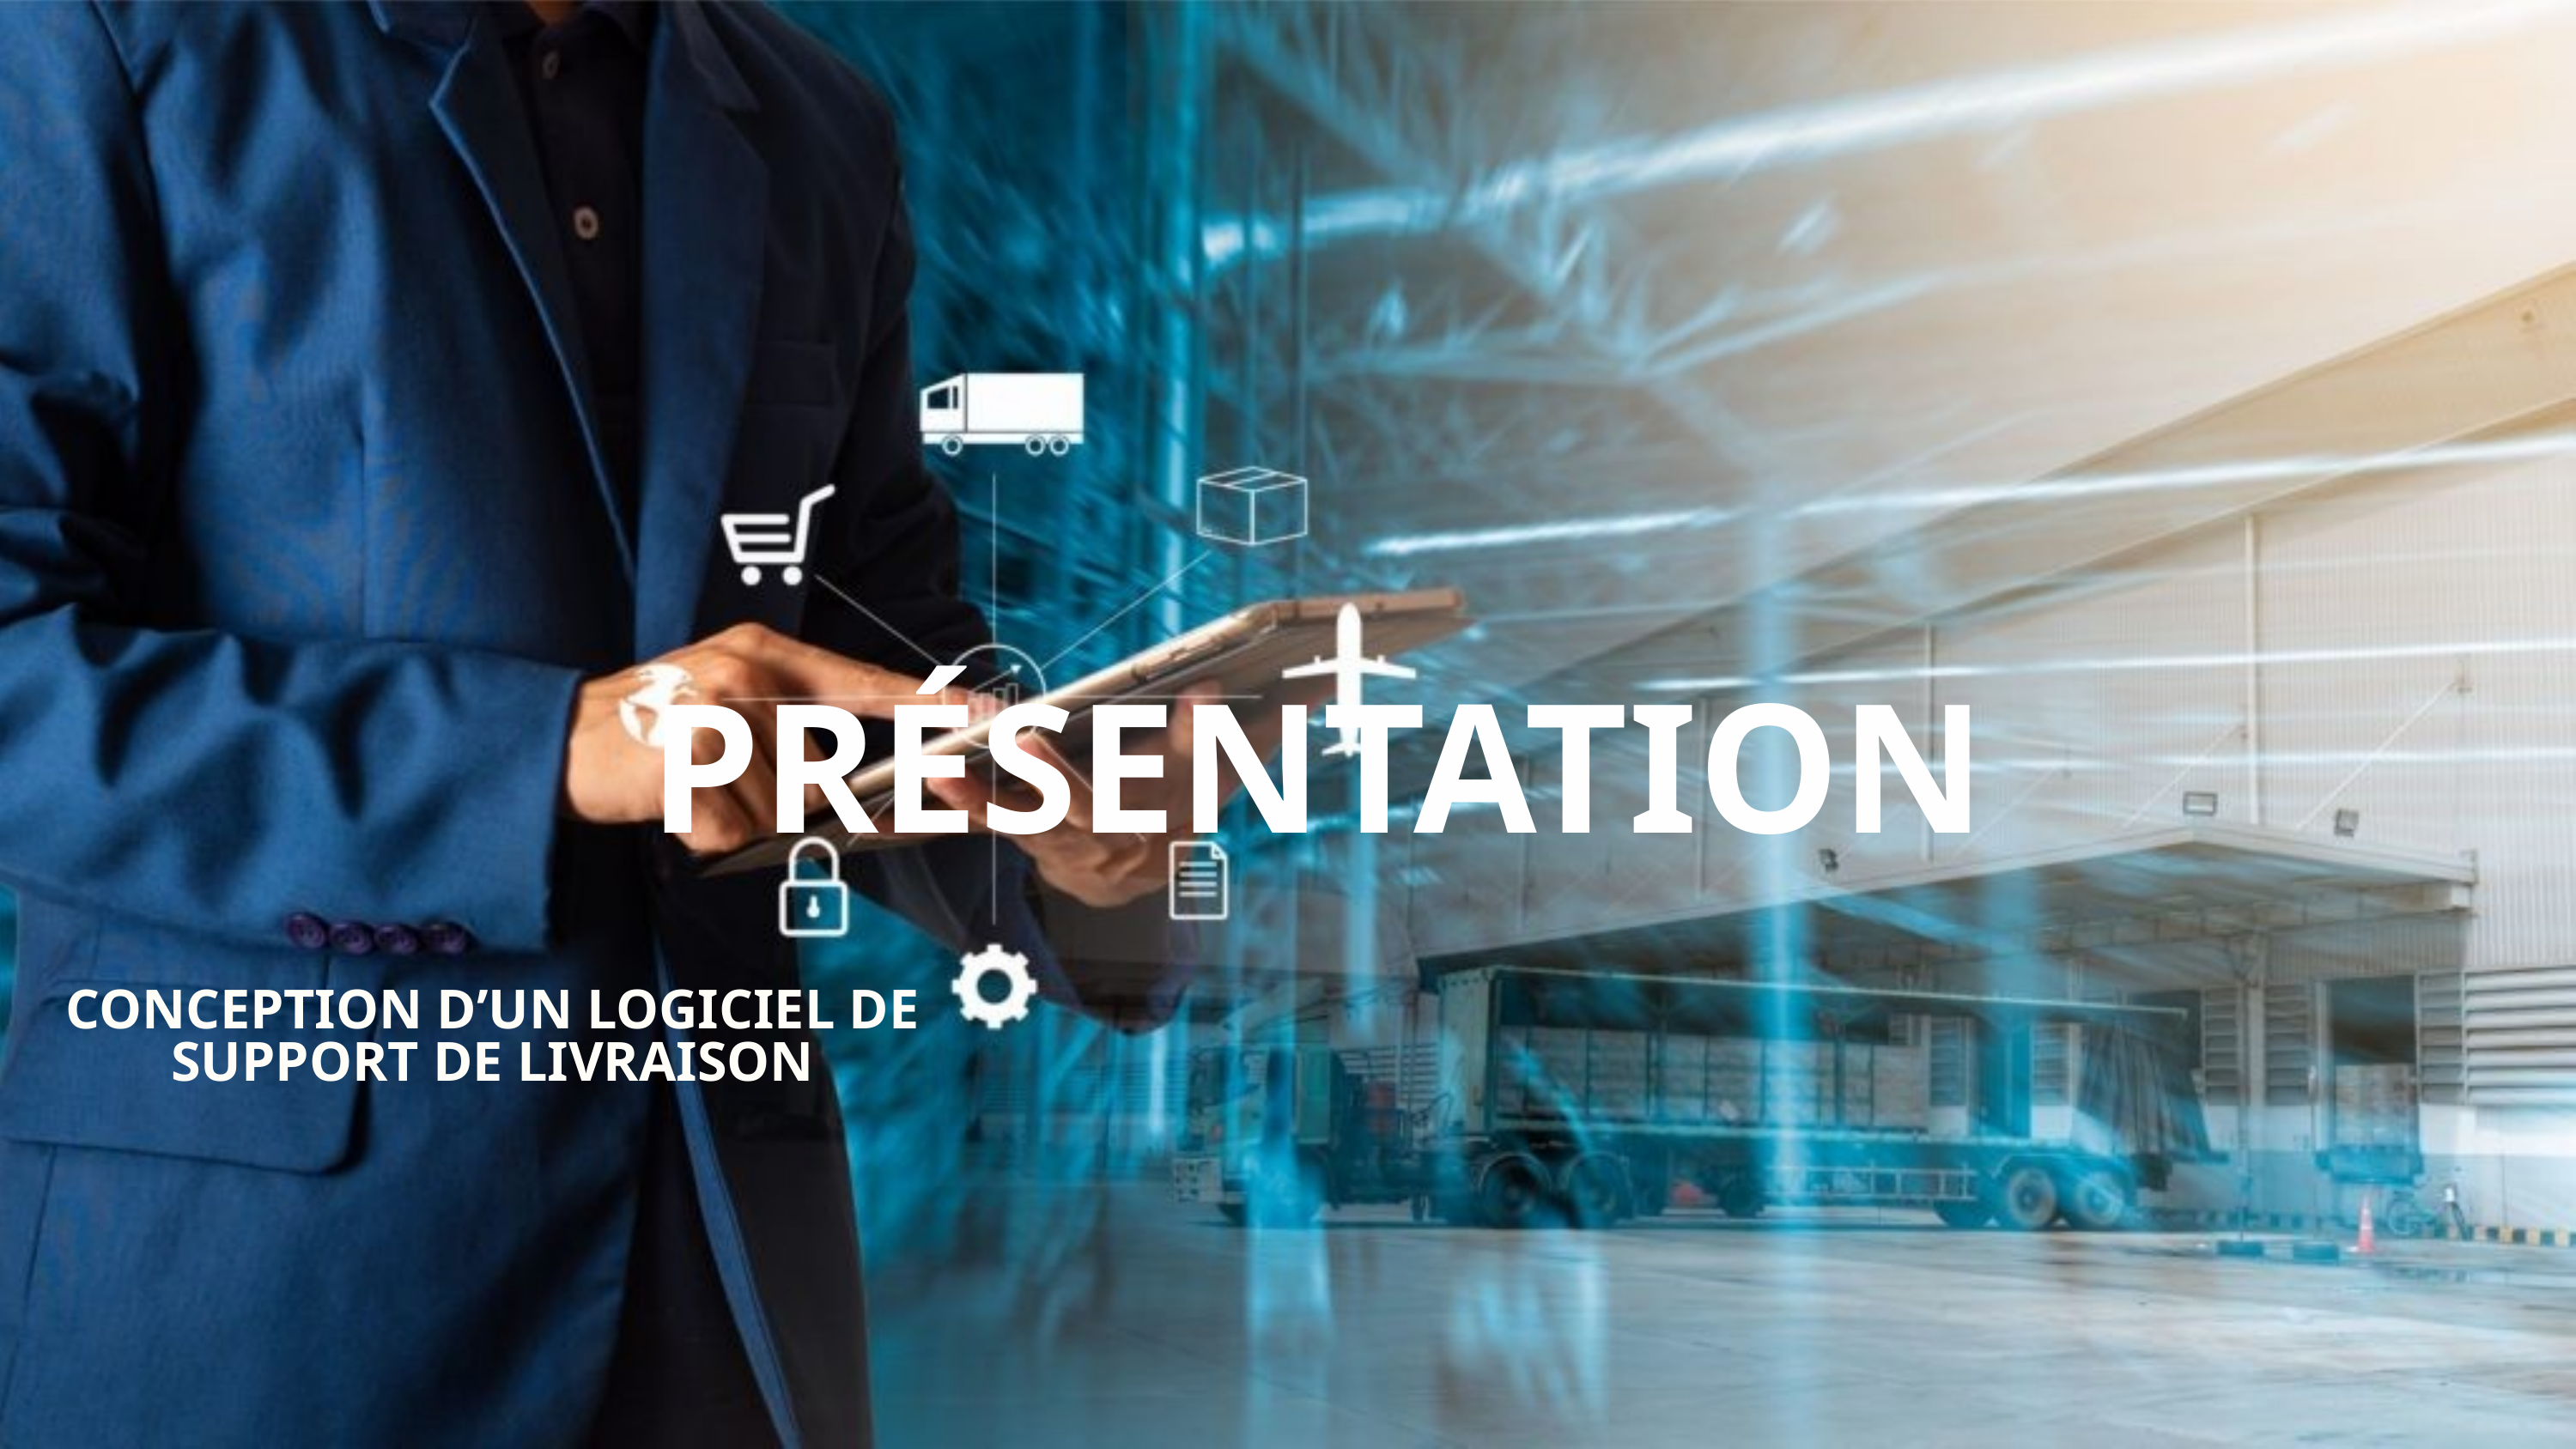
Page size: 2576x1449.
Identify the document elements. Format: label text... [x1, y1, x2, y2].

text_box [0, 0, 2576, 1449]
text_box PRÉSENTATION [173, 618, 2460, 870]
text_box CONCEPTION D’UN LOGICIEL DE SUPPORT DE LIVRAISON [0, 987, 1042, 1093]
